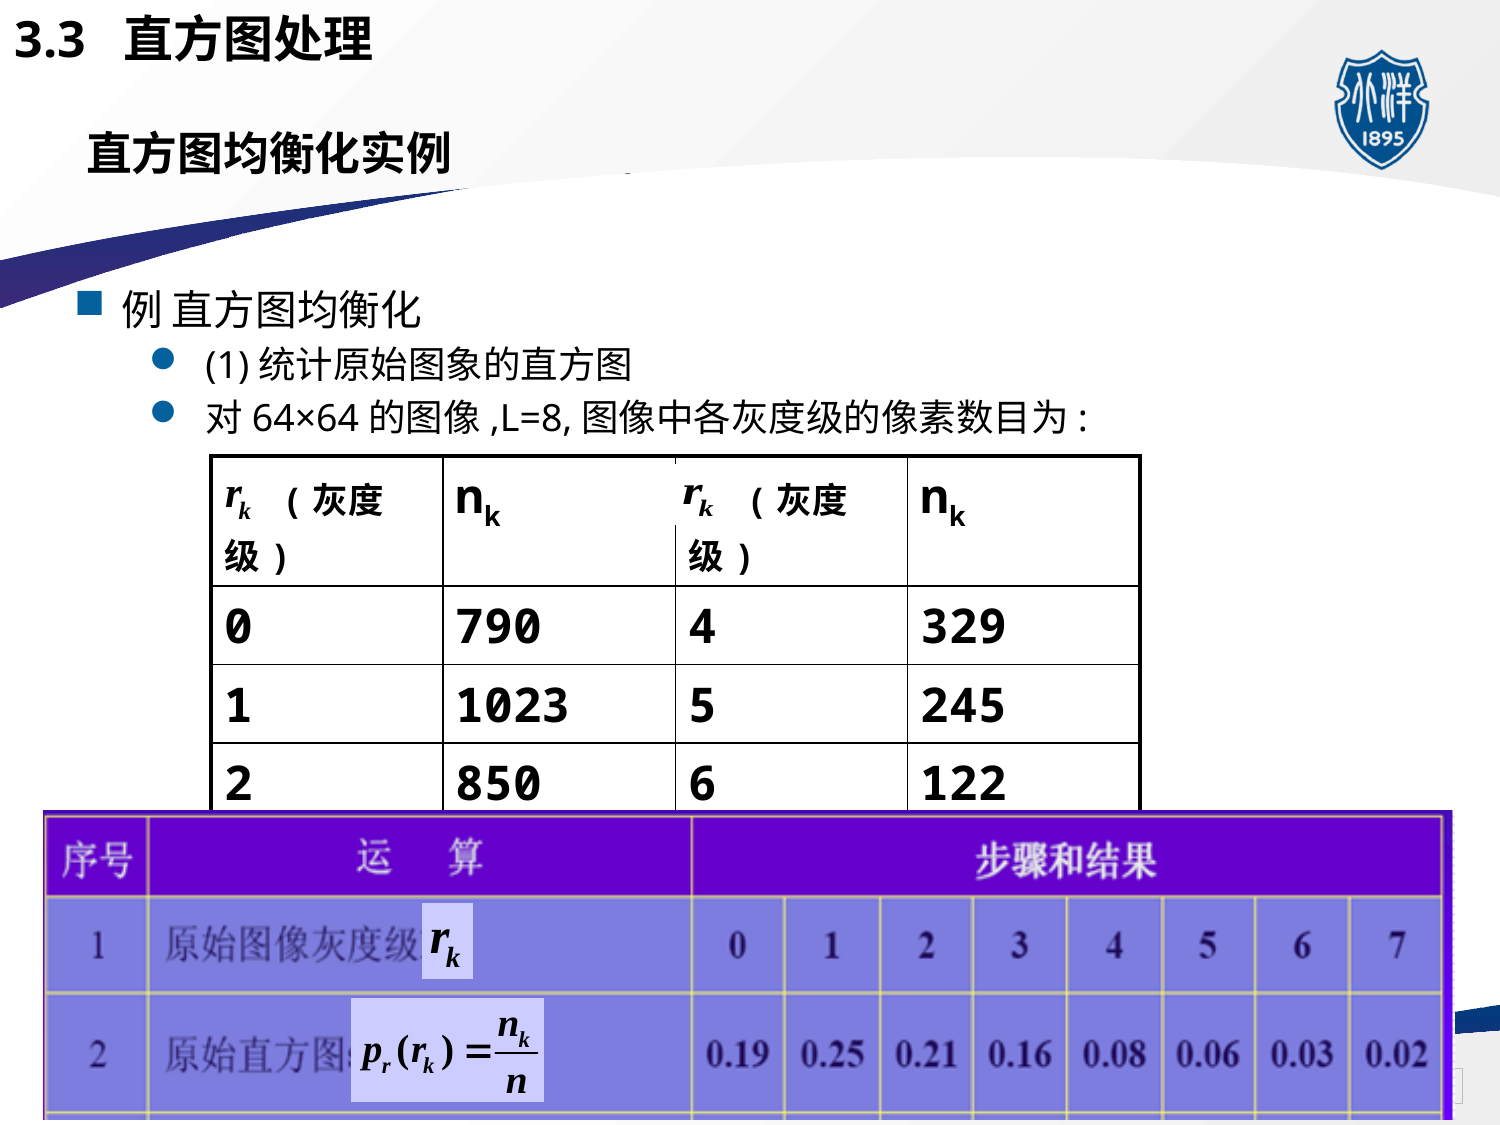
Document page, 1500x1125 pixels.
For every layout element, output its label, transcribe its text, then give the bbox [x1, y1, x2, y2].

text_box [43, 810, 1455, 1120]
list 例 直方图均衡化 (1)统计原始图象的直方图 对64×64的图像,L=8,图像中各灰度级的像素数目为: [59, 276, 1410, 810]
picture [1321, 47, 1447, 172]
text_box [211, 456, 1140, 809]
list 3.3 直方图处理 [0, 0, 838, 88]
title 直方图均衡化实例 [74, 112, 1425, 200]
